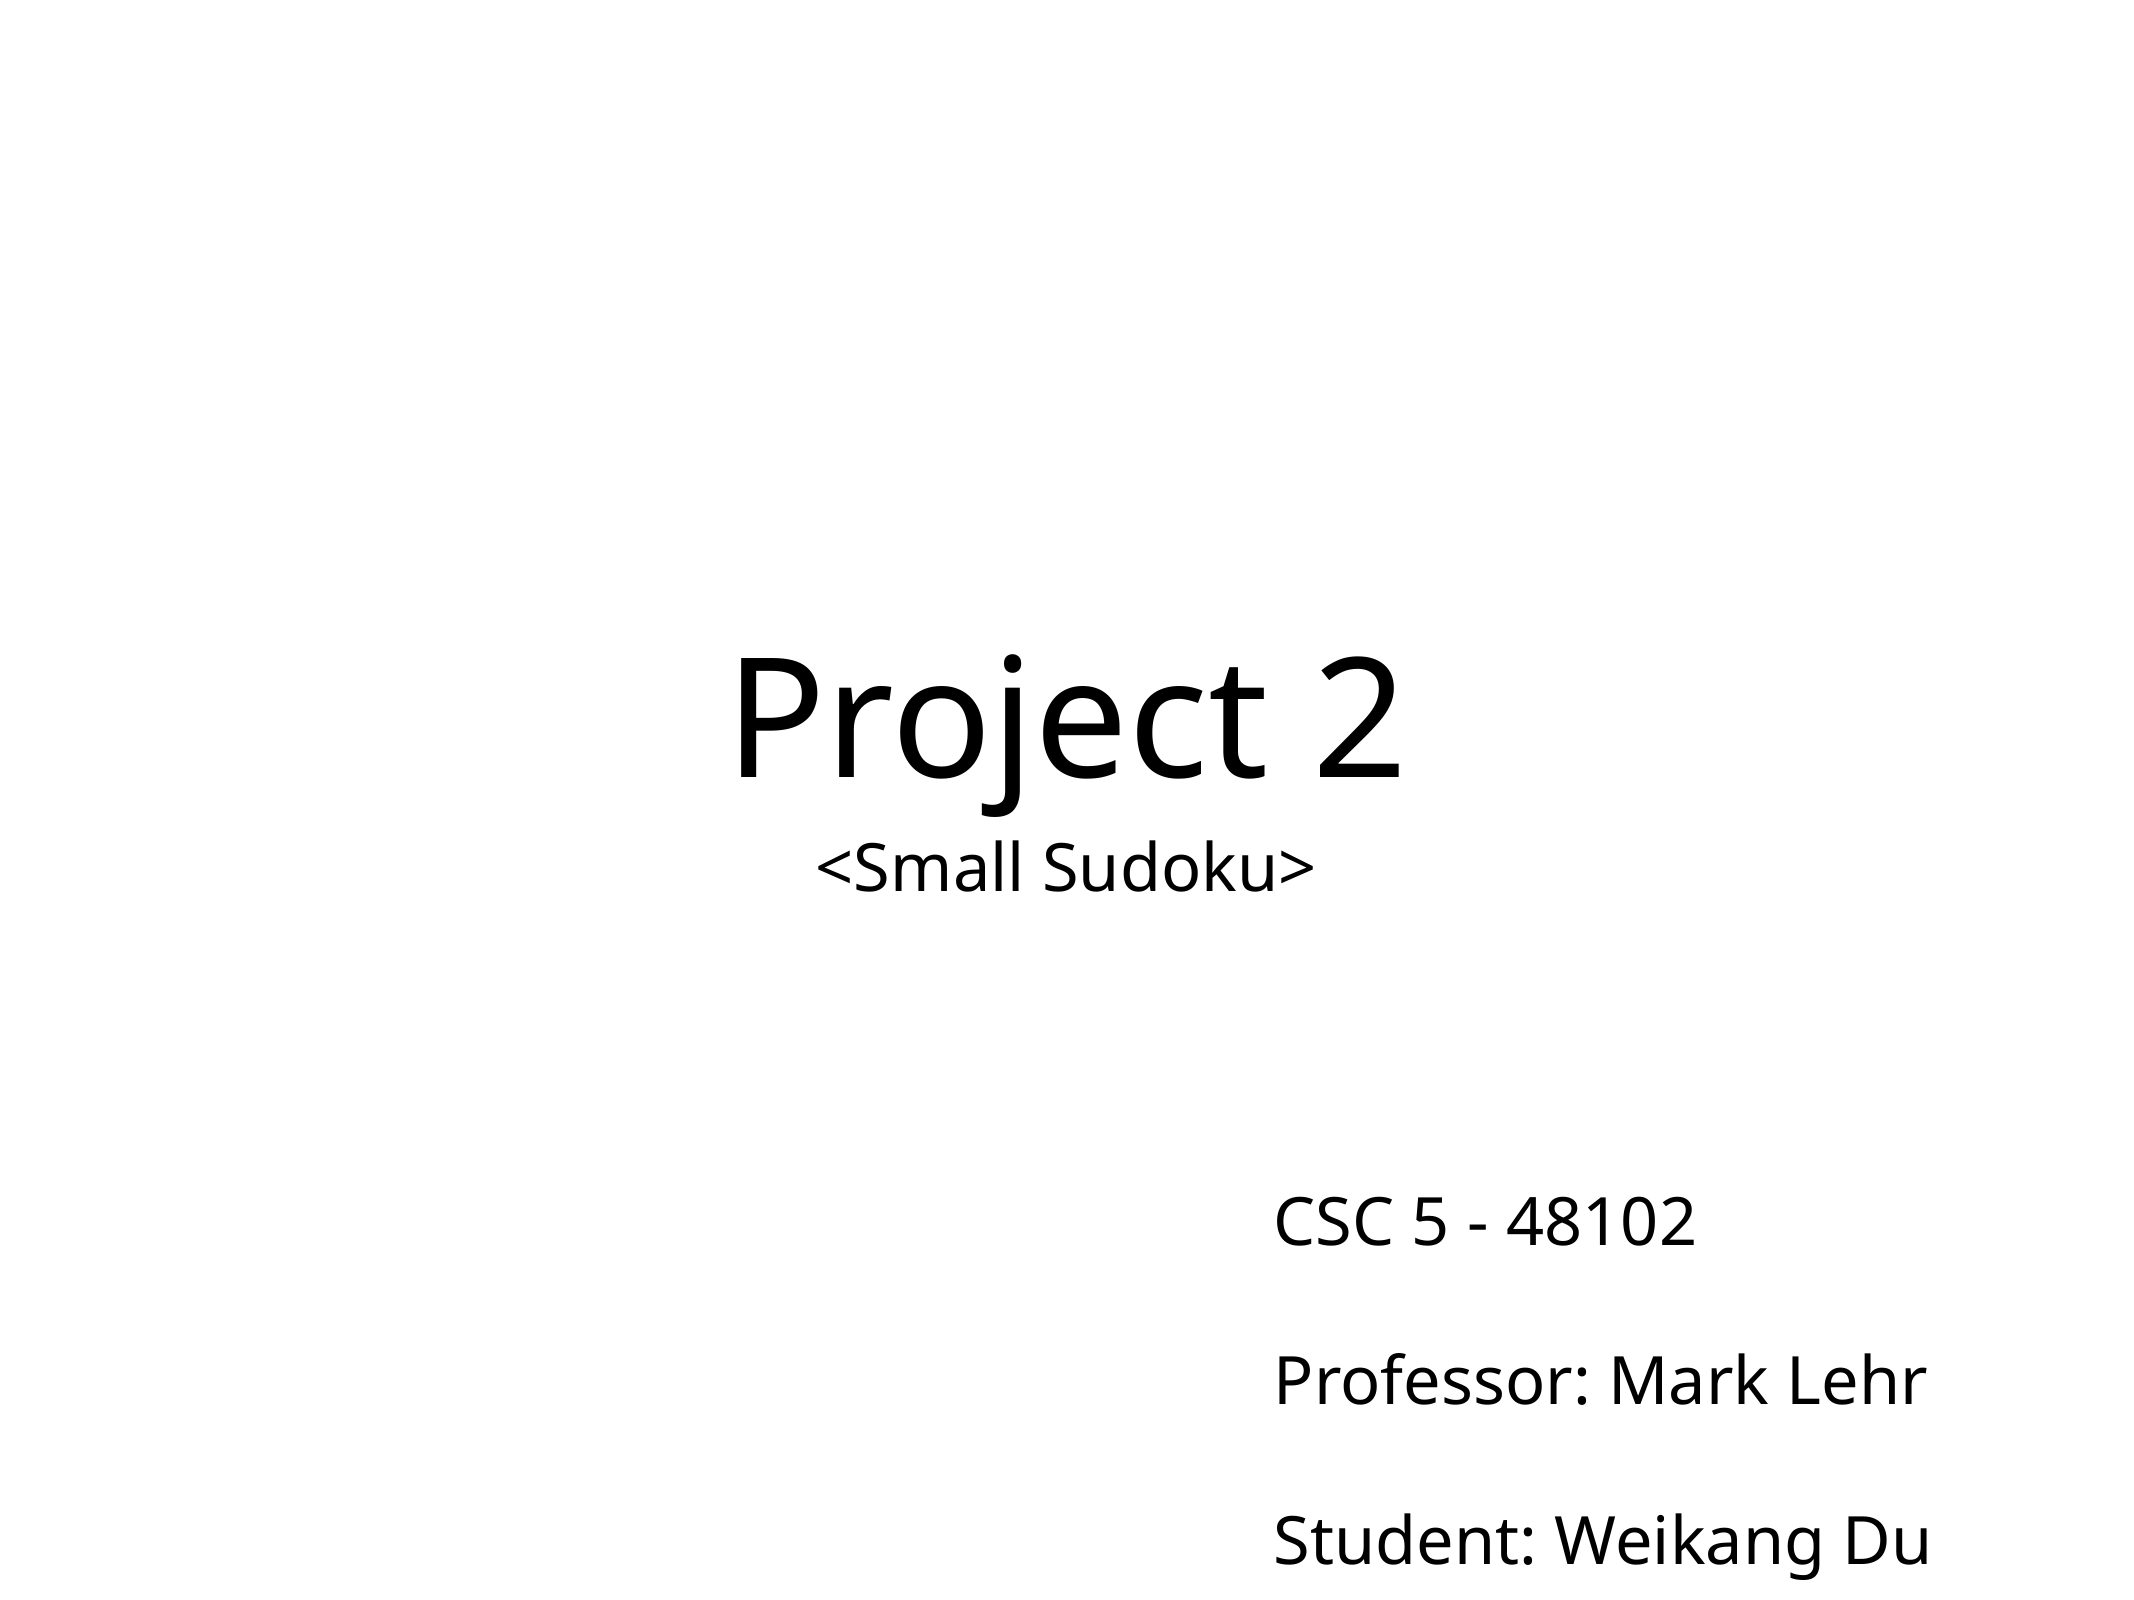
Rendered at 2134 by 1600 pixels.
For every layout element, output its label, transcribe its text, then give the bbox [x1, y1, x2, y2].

list <Small Sudoku> [207, 824, 1926, 1011]
title Project 2 [207, 268, 1926, 811]
text_box CSC 5 - 48102 Professor: Mark Lehr Student: Weikang Du [1265, 1169, 1942, 1587]
